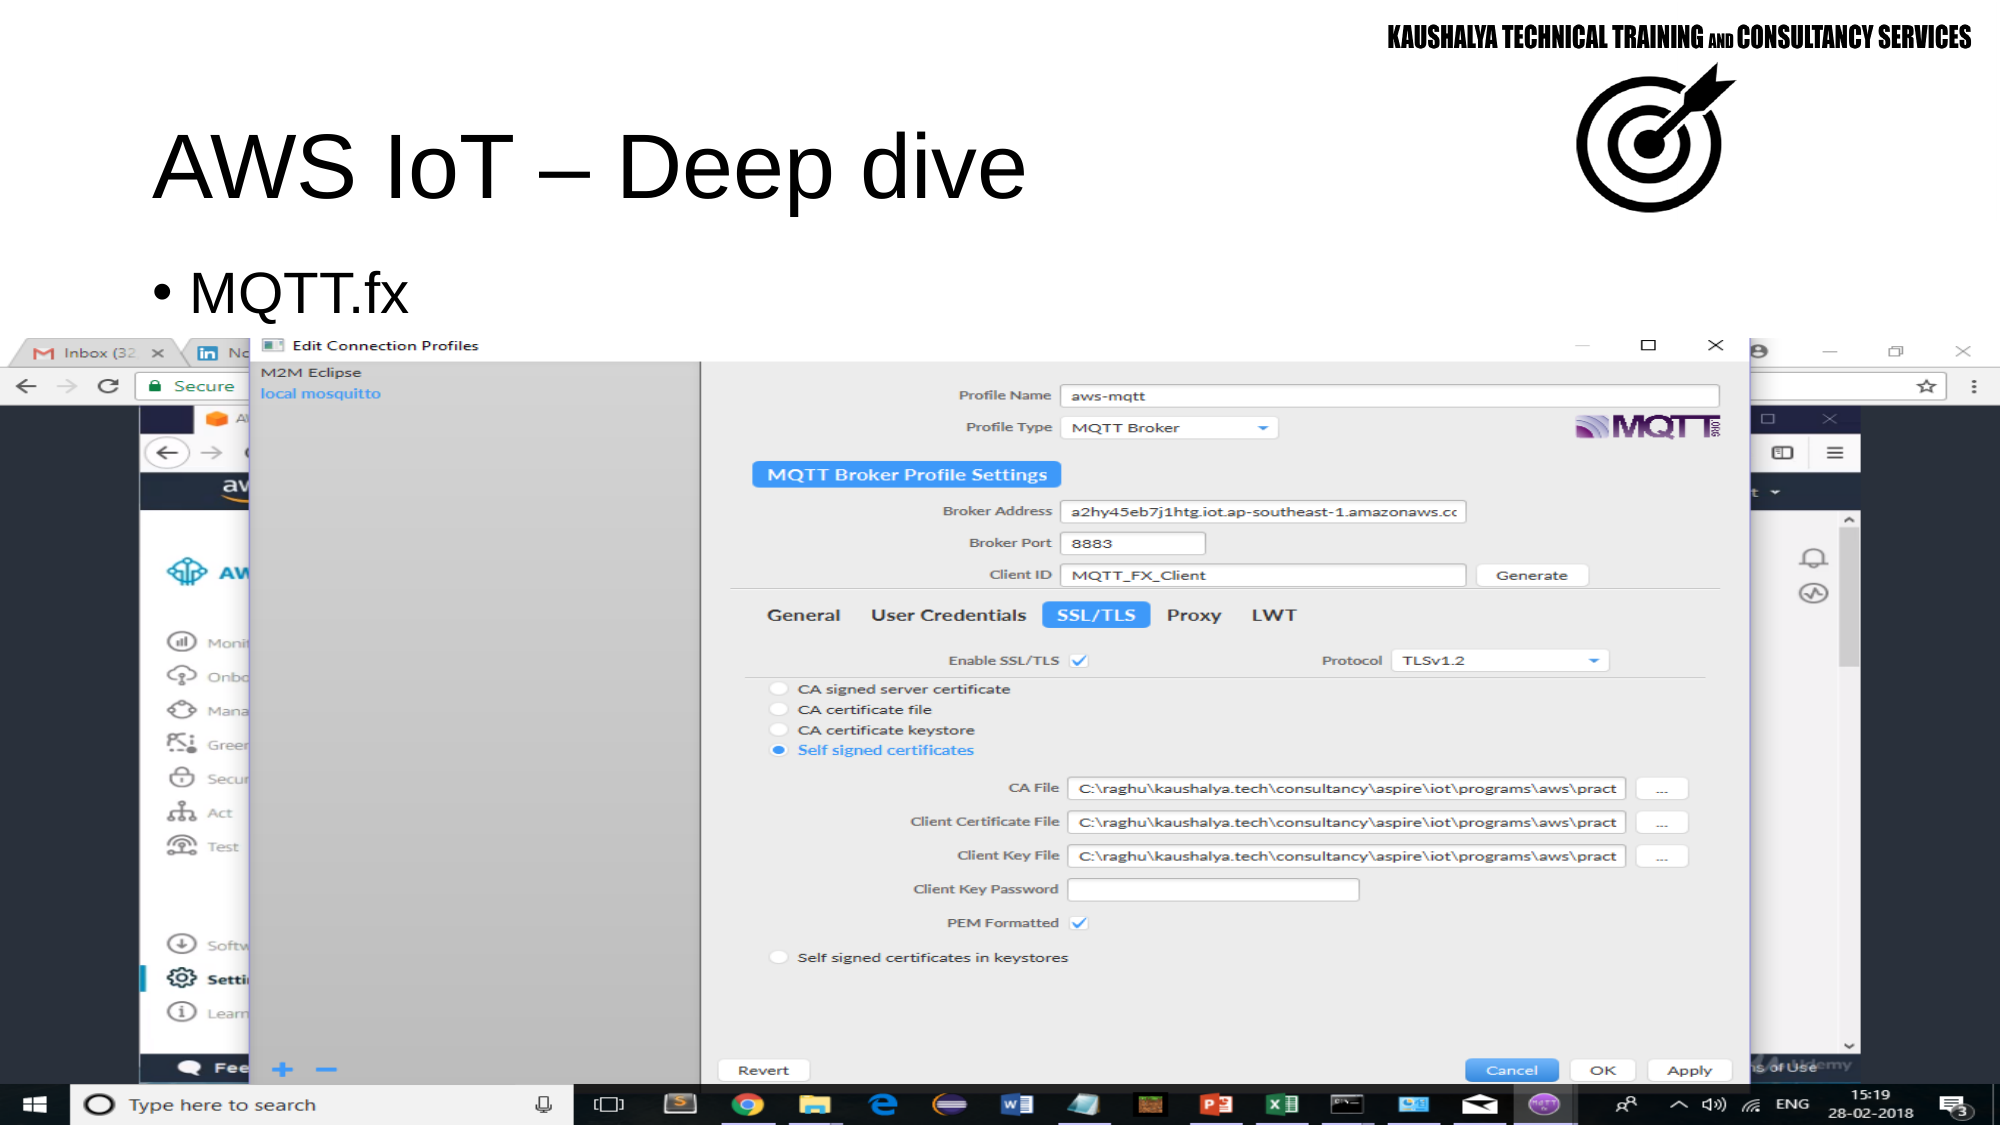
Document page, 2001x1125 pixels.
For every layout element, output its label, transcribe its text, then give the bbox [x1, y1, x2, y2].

title AWS IoT – Deep dive [137, 59, 1863, 256]
picture [1358, 2, 1997, 221]
picture [0, 338, 2000, 1125]
list MQTT.fx [137, 256, 1863, 338]
